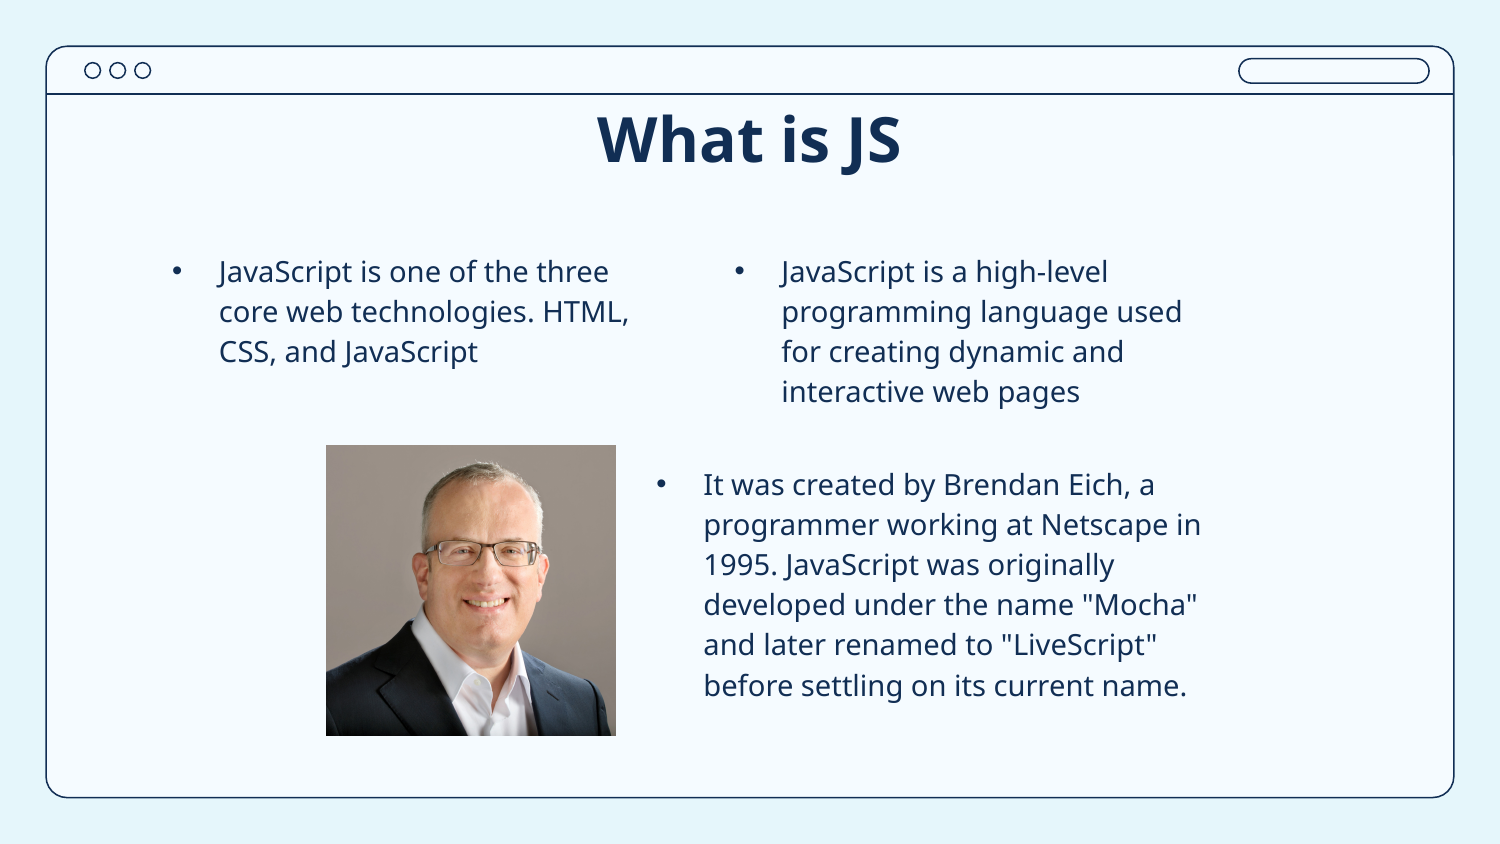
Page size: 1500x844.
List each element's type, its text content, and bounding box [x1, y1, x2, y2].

title What is JS [118, 85, 1382, 180]
subtitle JavaScript is a high-level programming language used for creating dynamic and interactive web pages [719, 233, 1220, 414]
subtitle It was created by Brendan Eich, a programmer working at Netscape in 1995. JavaScript was originally developed under the name "Mocha" and later renamed to "LiveScript" before settling on its current name. [641, 445, 1246, 759]
text_box JavaScript is one of the three core web technologies. HTML, CSS, and JavaScript [157, 233, 658, 414]
picture [325, 445, 616, 736]
